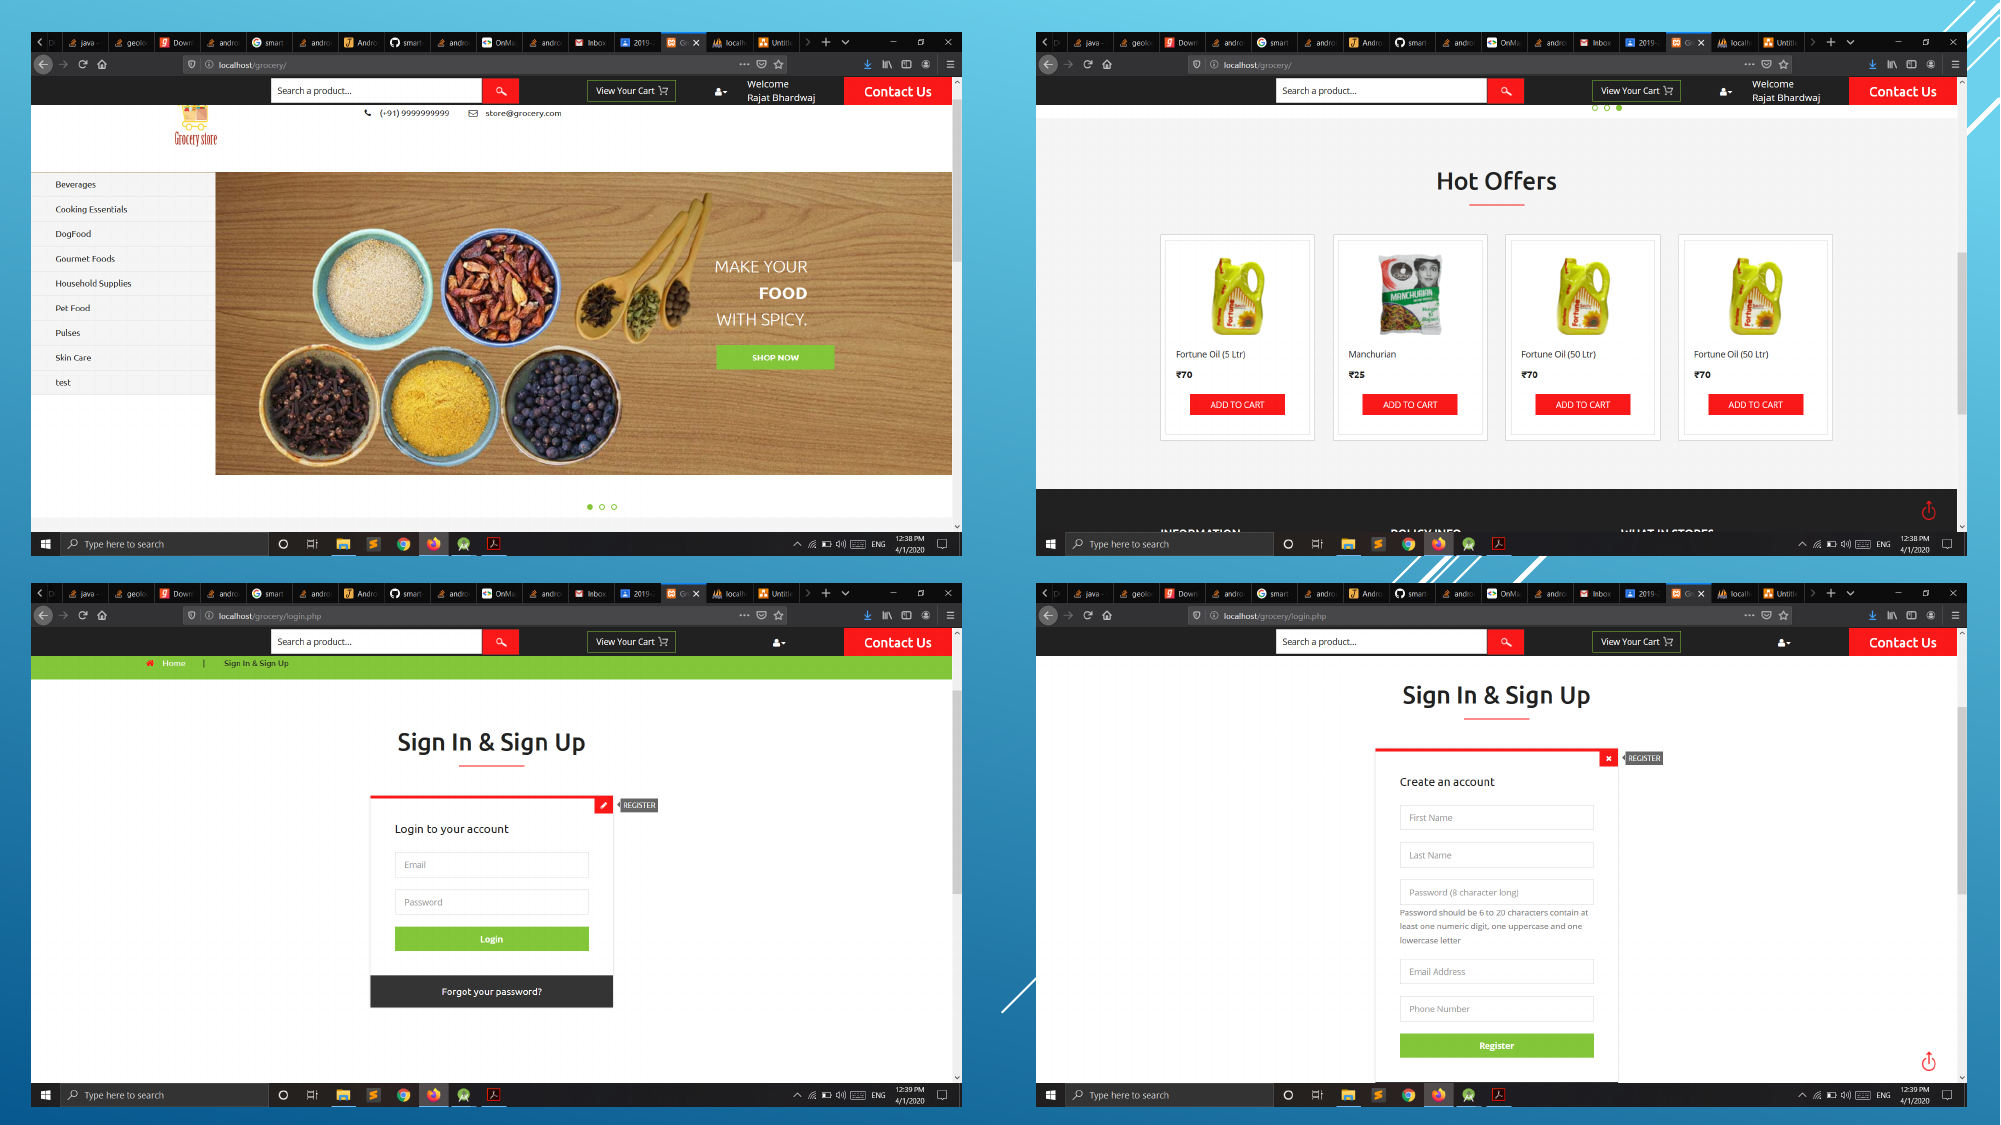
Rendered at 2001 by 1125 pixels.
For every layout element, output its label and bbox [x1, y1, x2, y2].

subtitle [416, 962, 1467, 1125]
picture [1035, 32, 1967, 557]
picture [31, 32, 962, 557]
picture [31, 582, 962, 1107]
picture [1035, 582, 1967, 1107]
